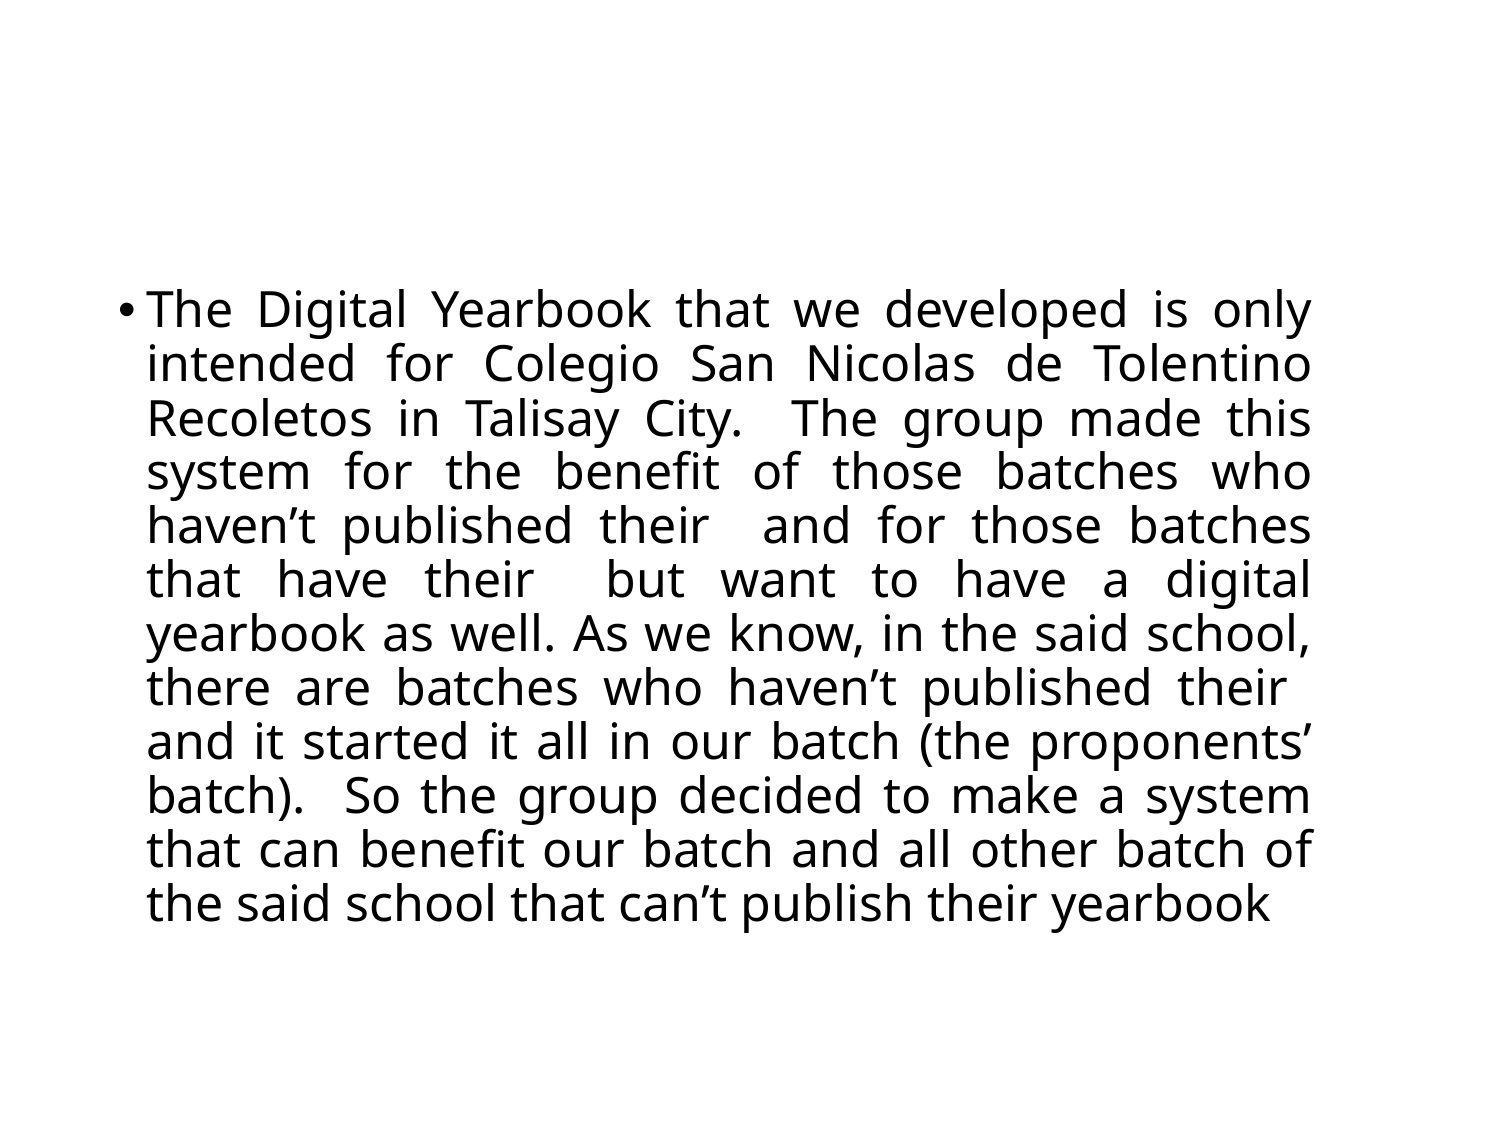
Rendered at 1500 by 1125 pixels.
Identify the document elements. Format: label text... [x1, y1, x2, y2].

list The Digital Yearbook that we developed is only intended for Colegio San Nicolas de Tolentino Recoletos in Talisay City. The group made this system for the benefit of those batches who haven’t published their and for those batches that have their but want to have a digital yearbook as well. As we know, in the said school, there are batches who haven’t published their and it started it all in our batch (the proponents’ batch). So the group decided to make a system that can benefit our batch and all other batch of the said school that can’t publish their yearbook [103, 277, 1329, 1020]
